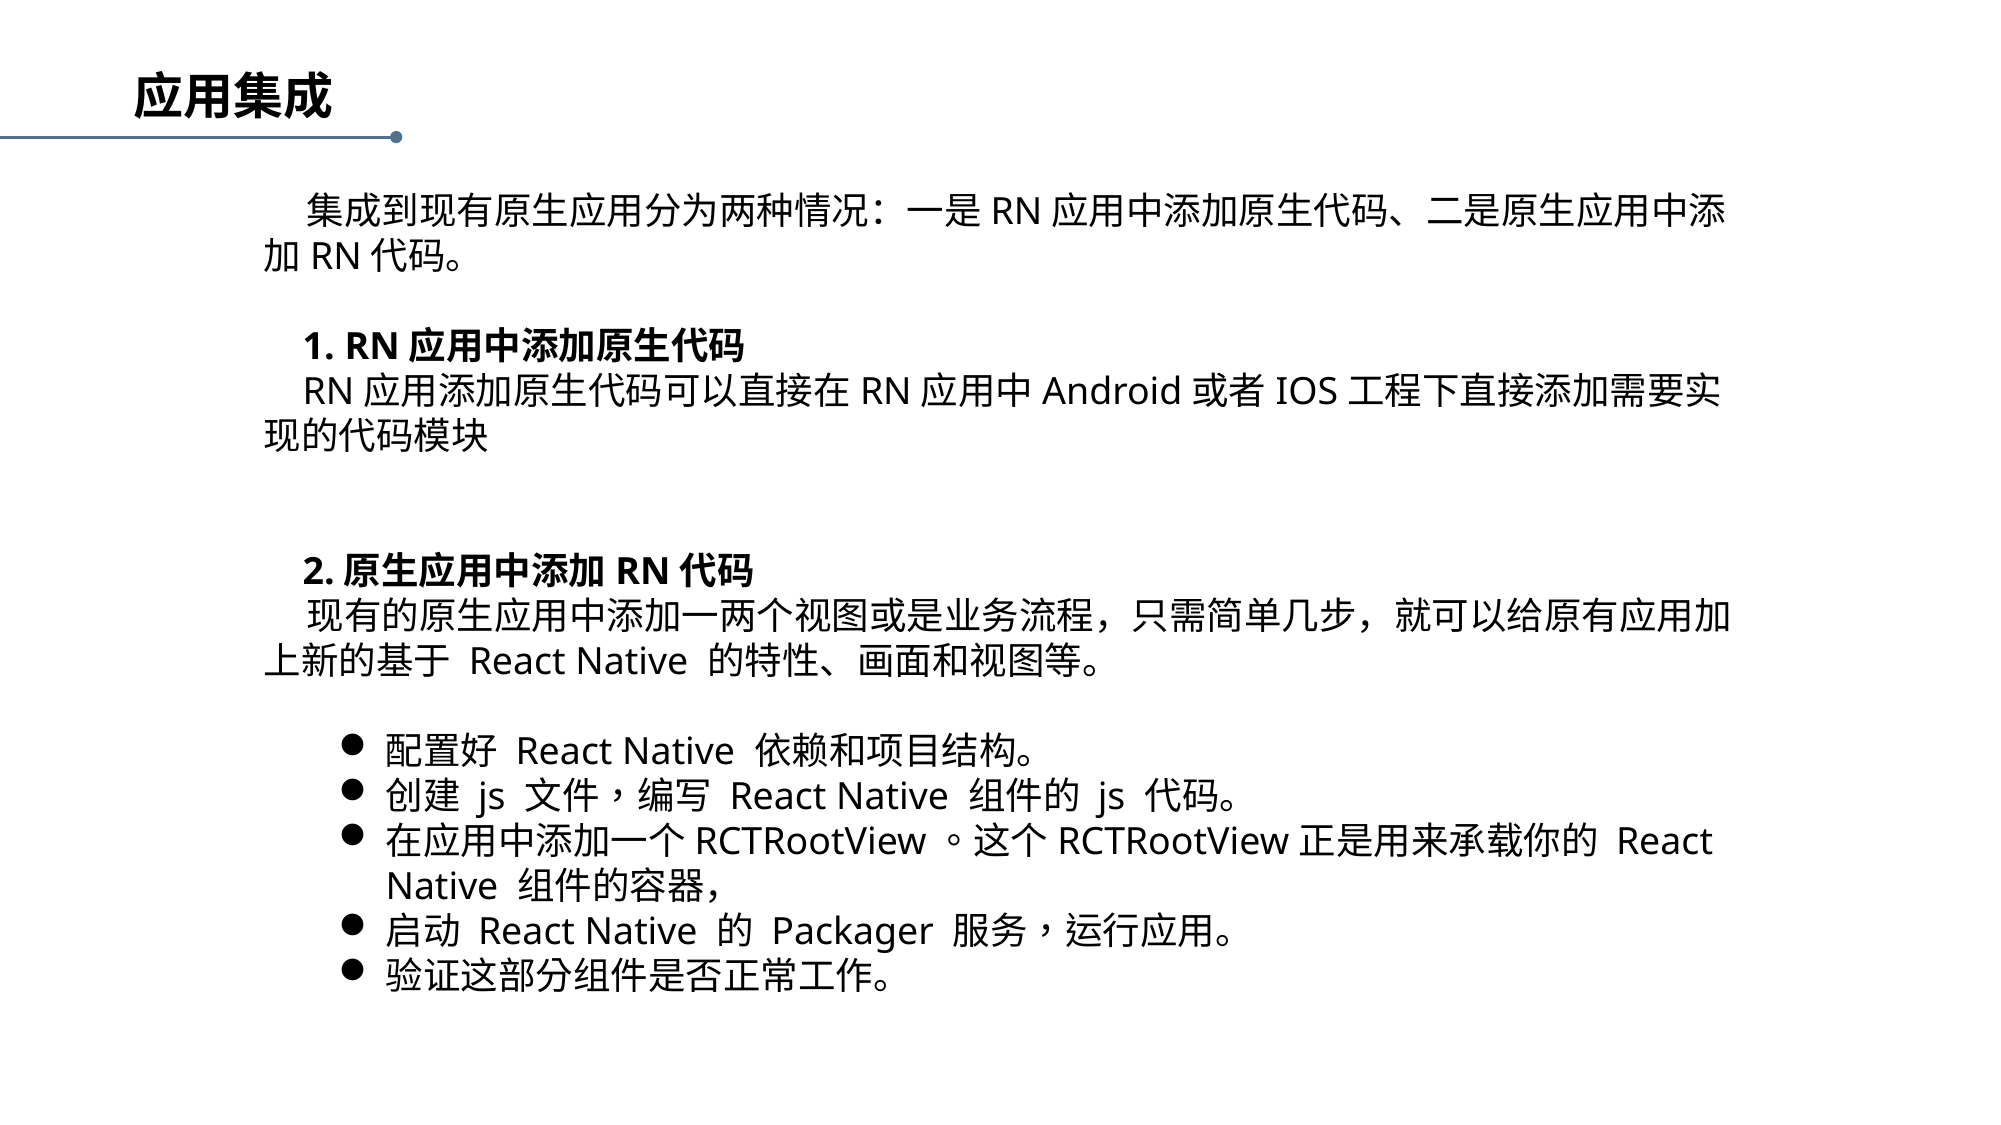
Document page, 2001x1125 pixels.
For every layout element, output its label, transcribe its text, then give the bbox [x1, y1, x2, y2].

text_box 应用集成 [118, 57, 439, 132]
text_box 集成到现有原生应用分为两种情况：一是RN应用中添加原生代码、二是原生应用中添加RN代码。 1. RN应用中添加原生代码 RN应用添加原生代码可以直接在RN应用中Android或者IOS工程下直接添加需要实现的代码模块 2.原生应用中添加RN代码 现有的原生应用中添加一两个视图或是业务流程，只需简单几步，就可以给原有应用加上新的基于 React Native 的特性、画面和视图等。 配置好 React Native 依赖和项目结构。 创建 js 文件，编写 React Native 组件的 js 代码。 在应用中添加一个RCTRootView。这个RCTRootView正是用来承载你的 React Native 组件的容器， 启动 React Native 的 Packager 服务，运行应用。 验证这部分组件是否正常工作。 [248, 179, 1765, 1095]
